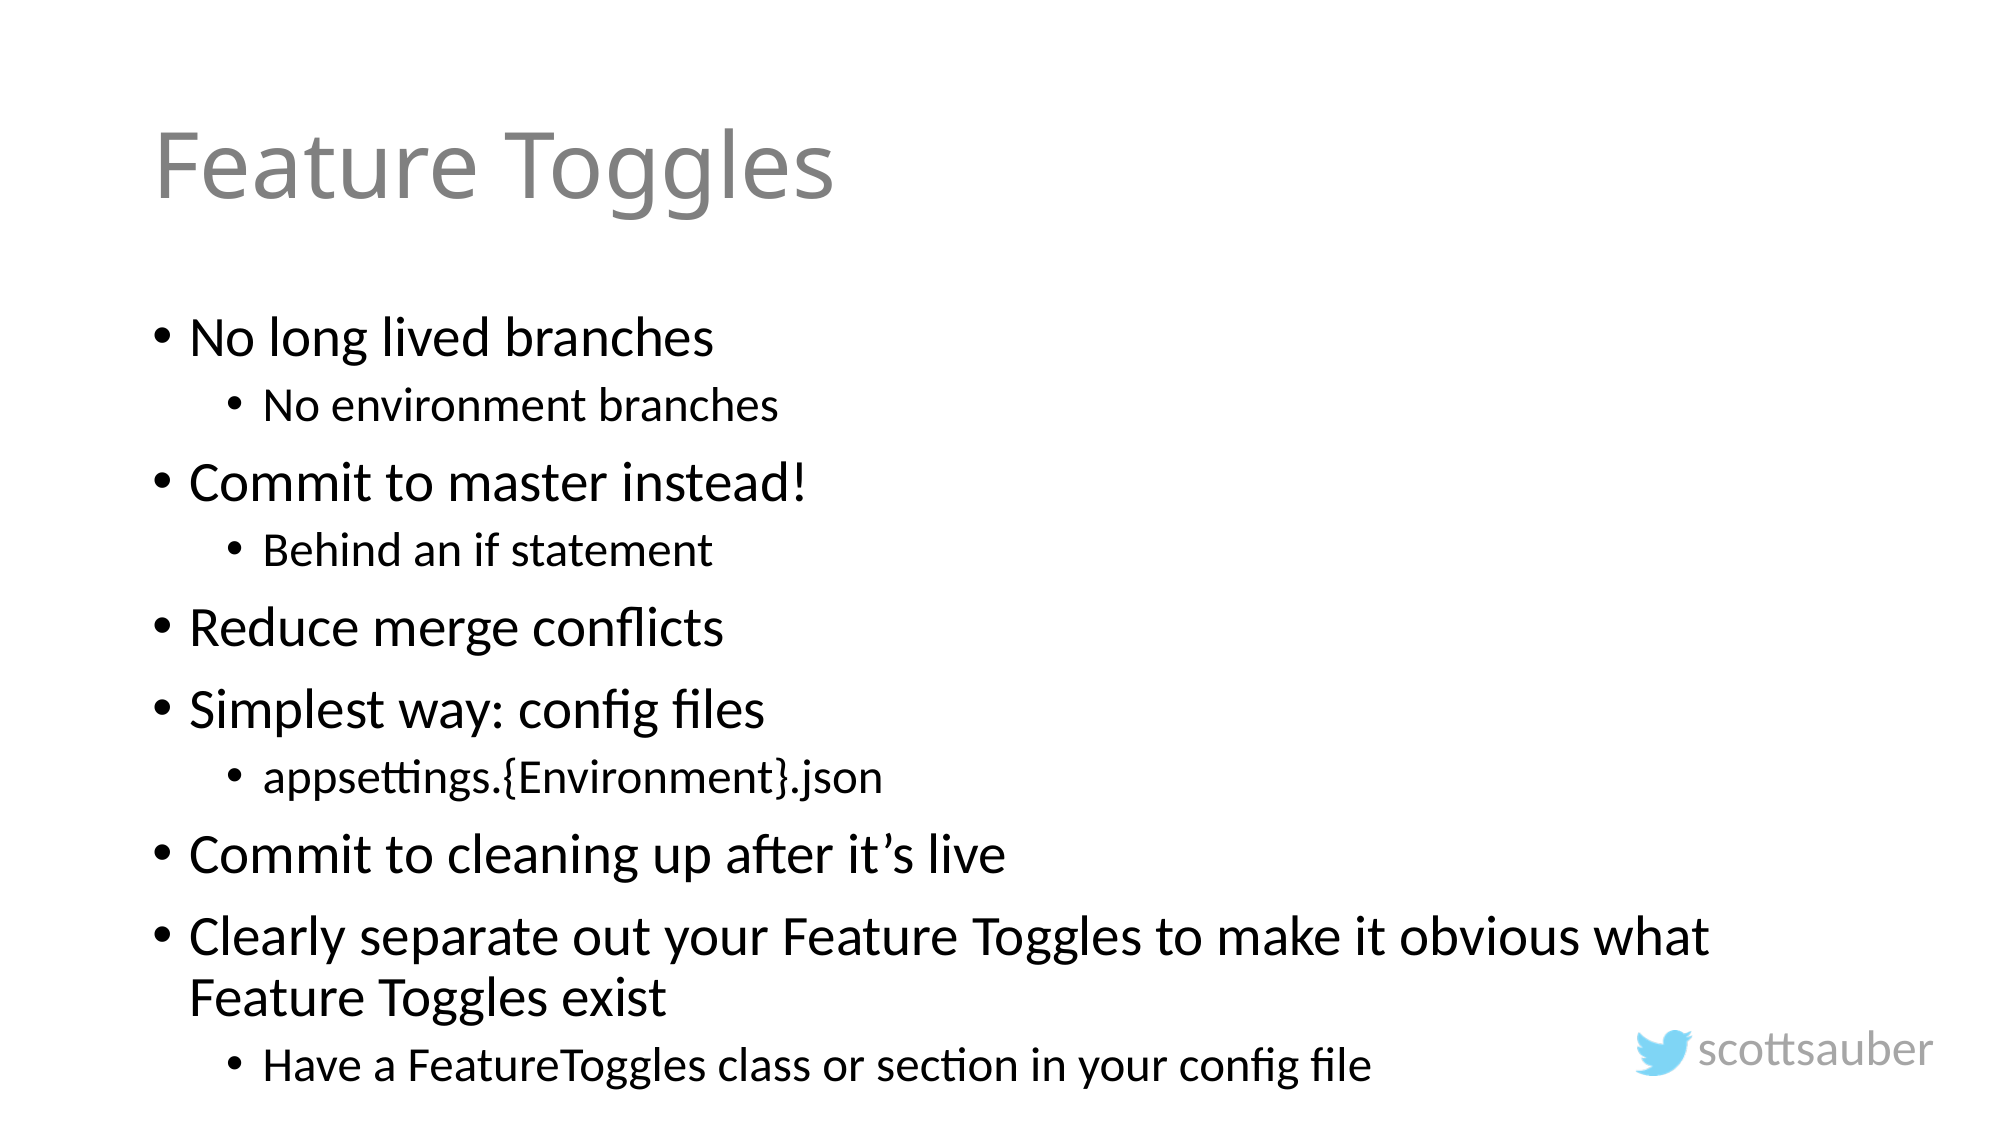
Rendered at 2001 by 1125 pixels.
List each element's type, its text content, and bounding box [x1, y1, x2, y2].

title Feature Toggles [137, 59, 1863, 278]
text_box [1635, 1014, 1986, 1093]
list No long lived branches No environment branches Commit to master instead! Behind an if statement Reduce merge conflicts Simplest way: config files appsettings.{Environment}.json Commit to cleaning up after it’s live Clearly separate out your Feature Toggles to make it obvious what Feature Toggles exist Have a FeatureToggles class or section in your config file [137, 299, 1863, 1105]
